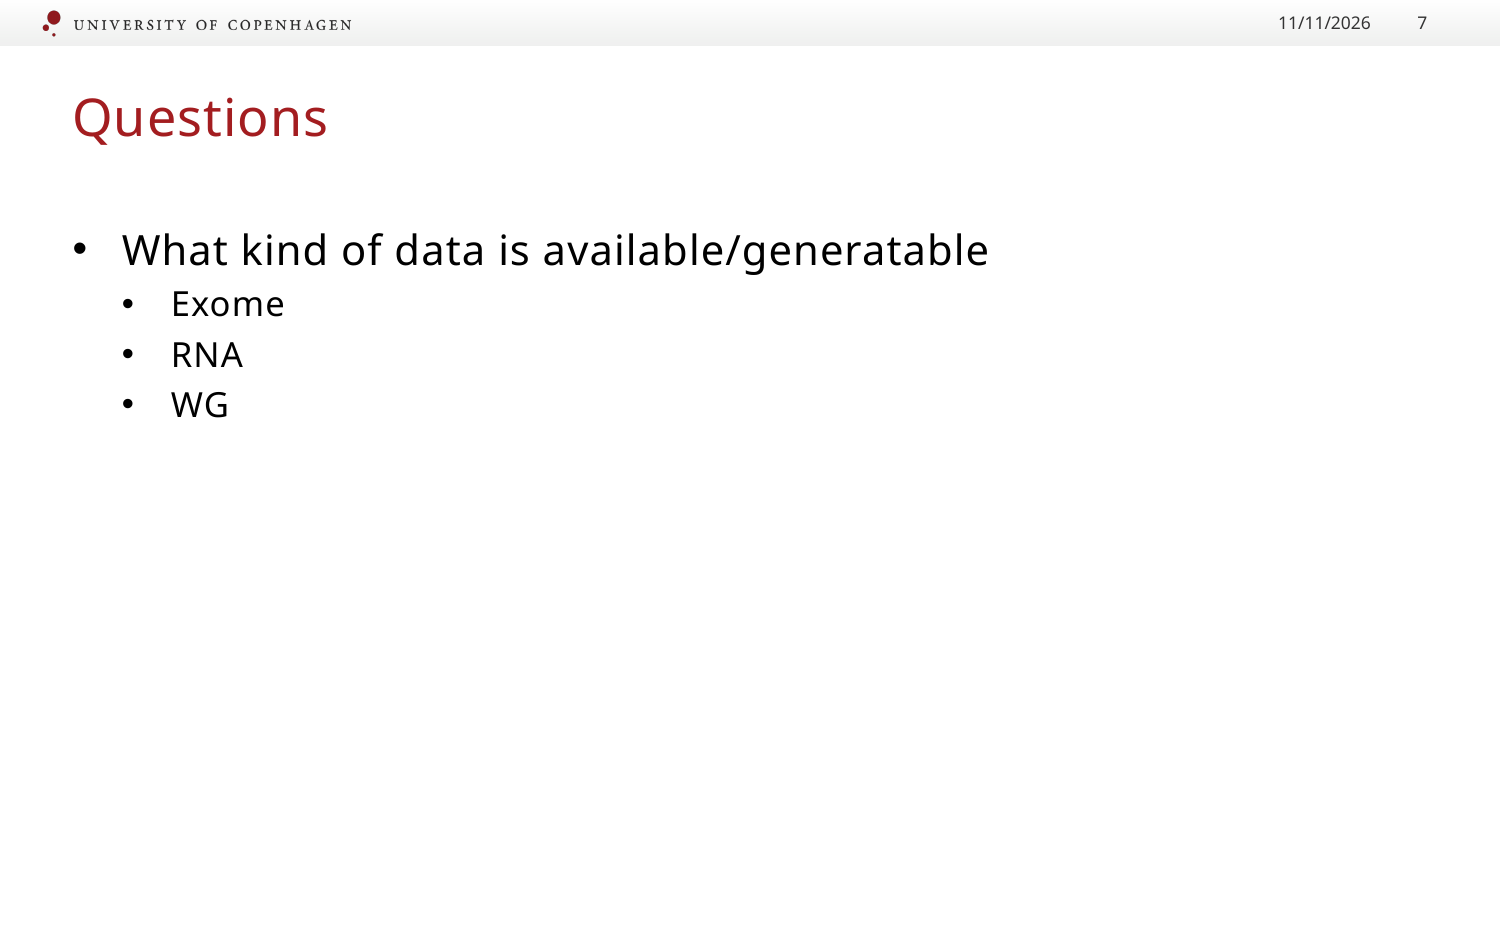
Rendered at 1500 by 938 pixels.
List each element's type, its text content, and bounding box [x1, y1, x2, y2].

picture [69, 13, 357, 35]
list What kind of data is available/generatable Exome RNA WG [72, 223, 1428, 863]
title Questions [72, 84, 1428, 204]
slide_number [1270, 11, 1372, 36]
slide_number 7 [1380, 11, 1428, 36]
